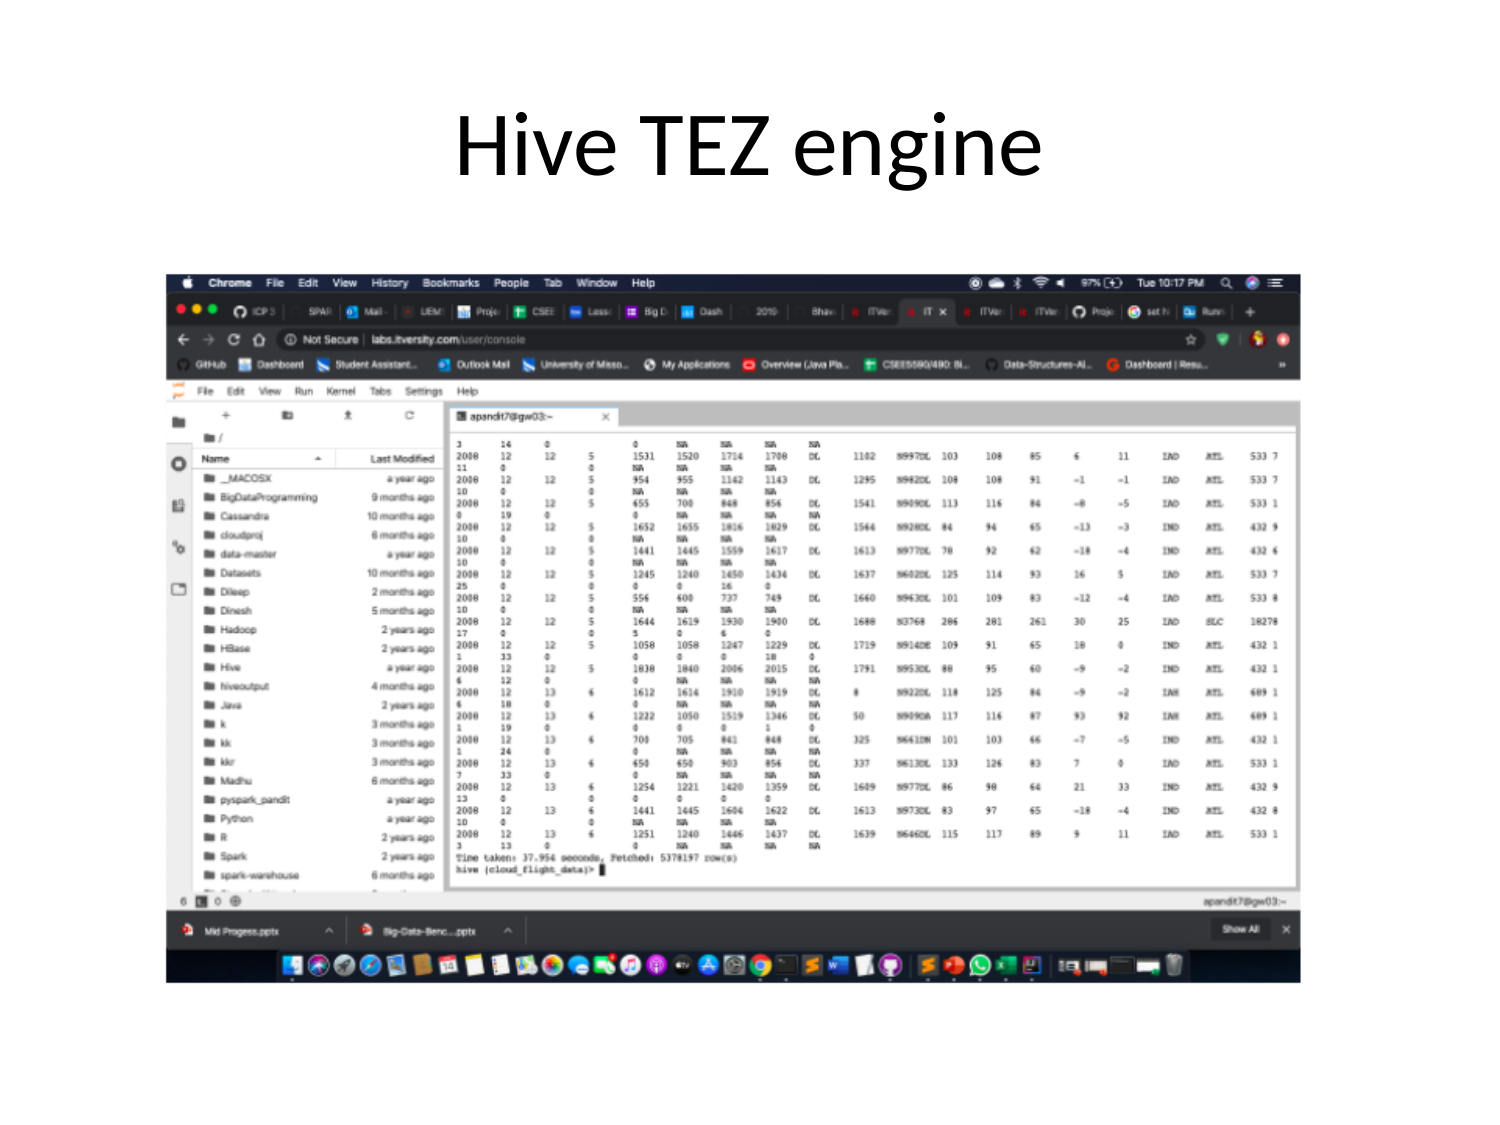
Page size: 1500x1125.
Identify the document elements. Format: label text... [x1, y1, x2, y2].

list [143, 262, 1357, 1006]
title Hive TEZ engine [75, 45, 1425, 233]
